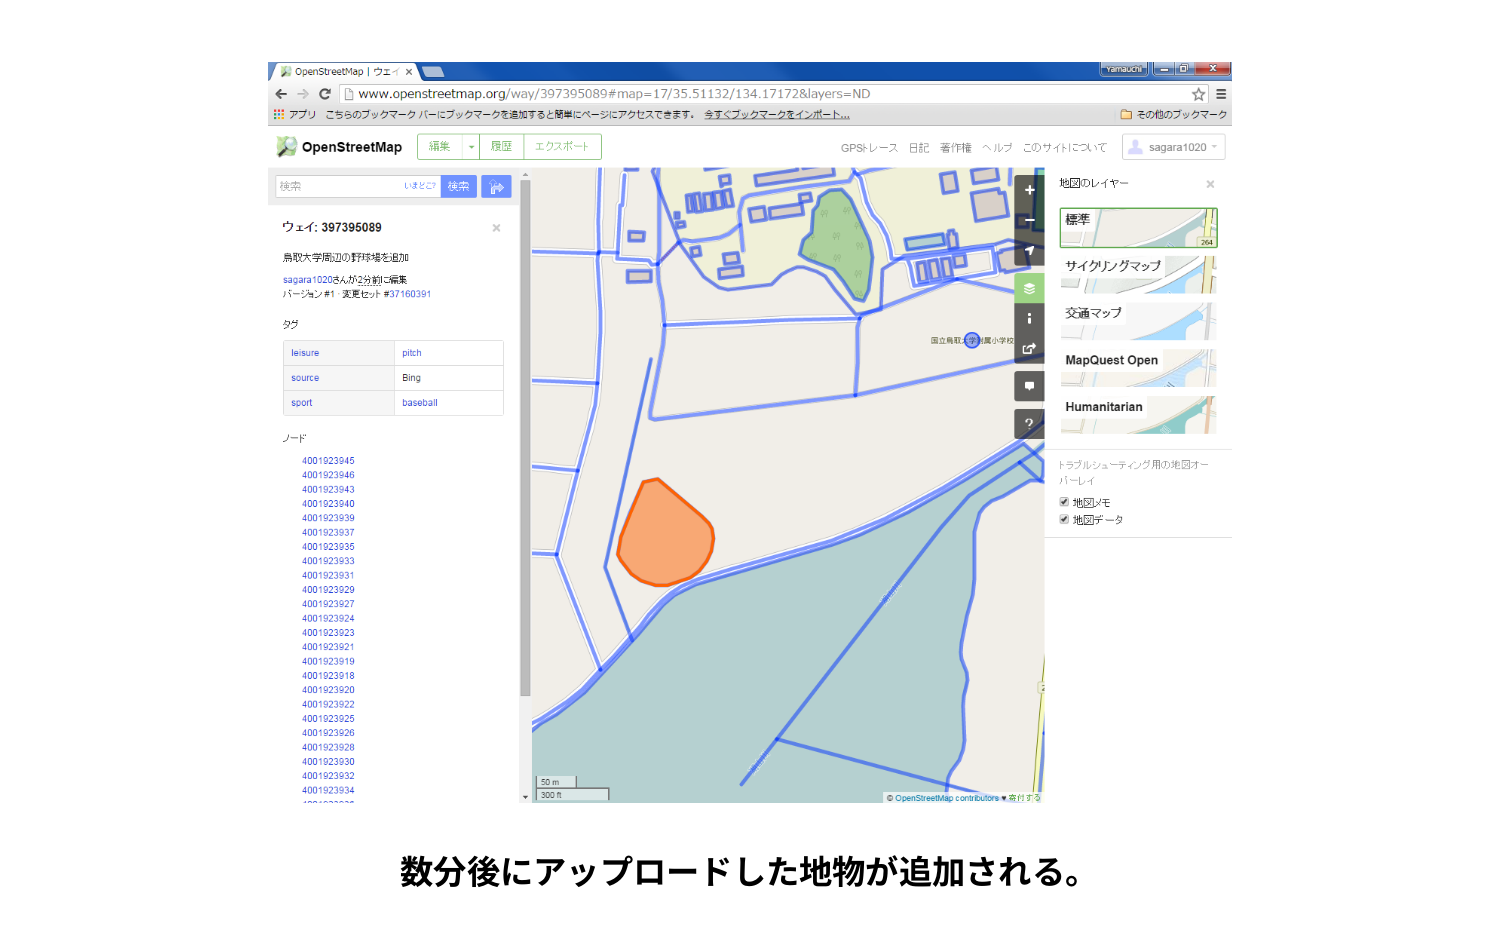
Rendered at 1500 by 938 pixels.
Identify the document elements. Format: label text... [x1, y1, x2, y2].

picture [268, 62, 1232, 803]
text_box 数分後にアップロードした地物が追加される。 [386, 843, 1114, 899]
